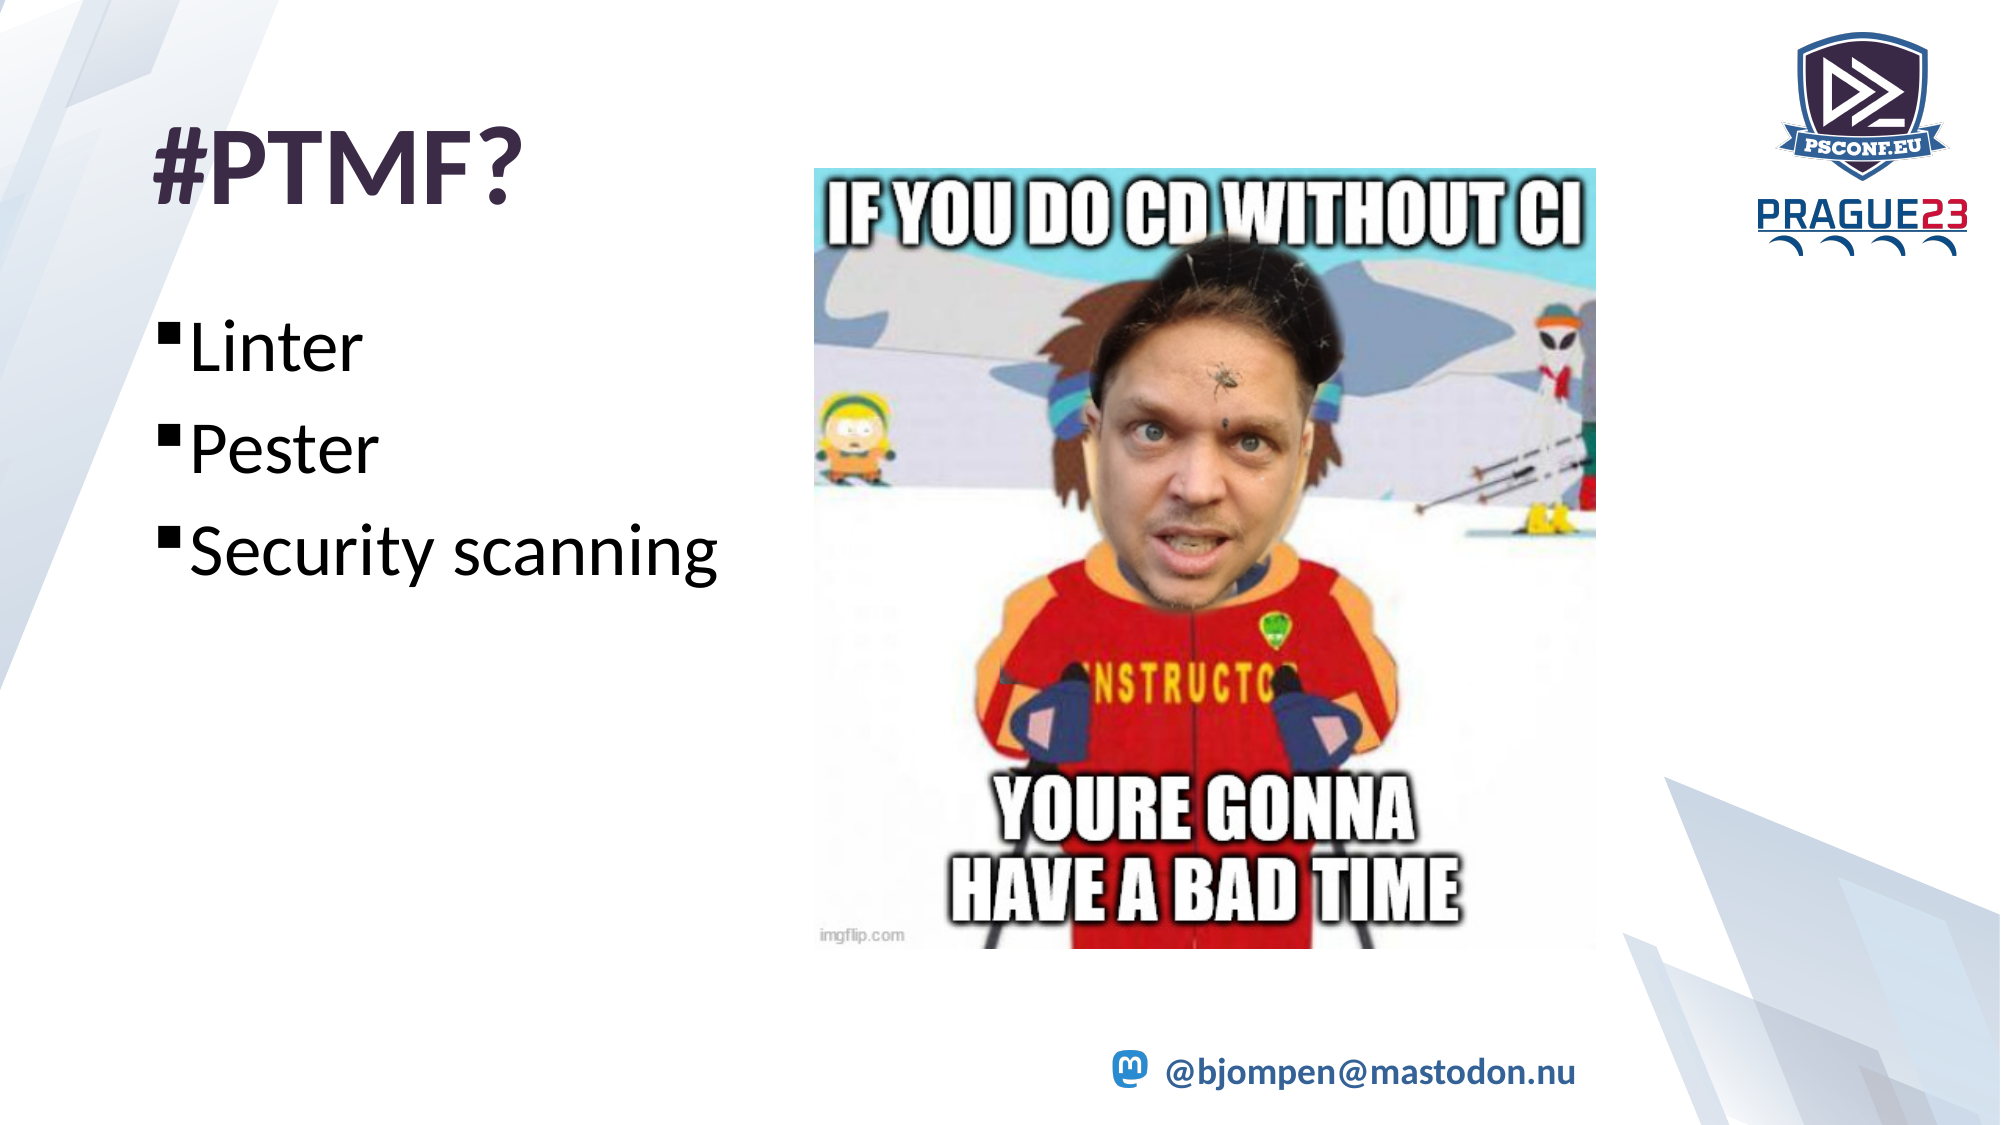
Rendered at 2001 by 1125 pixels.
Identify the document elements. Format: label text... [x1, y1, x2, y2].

list Linter Pester Security scanning [137, 299, 1863, 1014]
title #PTMF? [137, 59, 1735, 278]
picture [0, 0, 2000, 1125]
